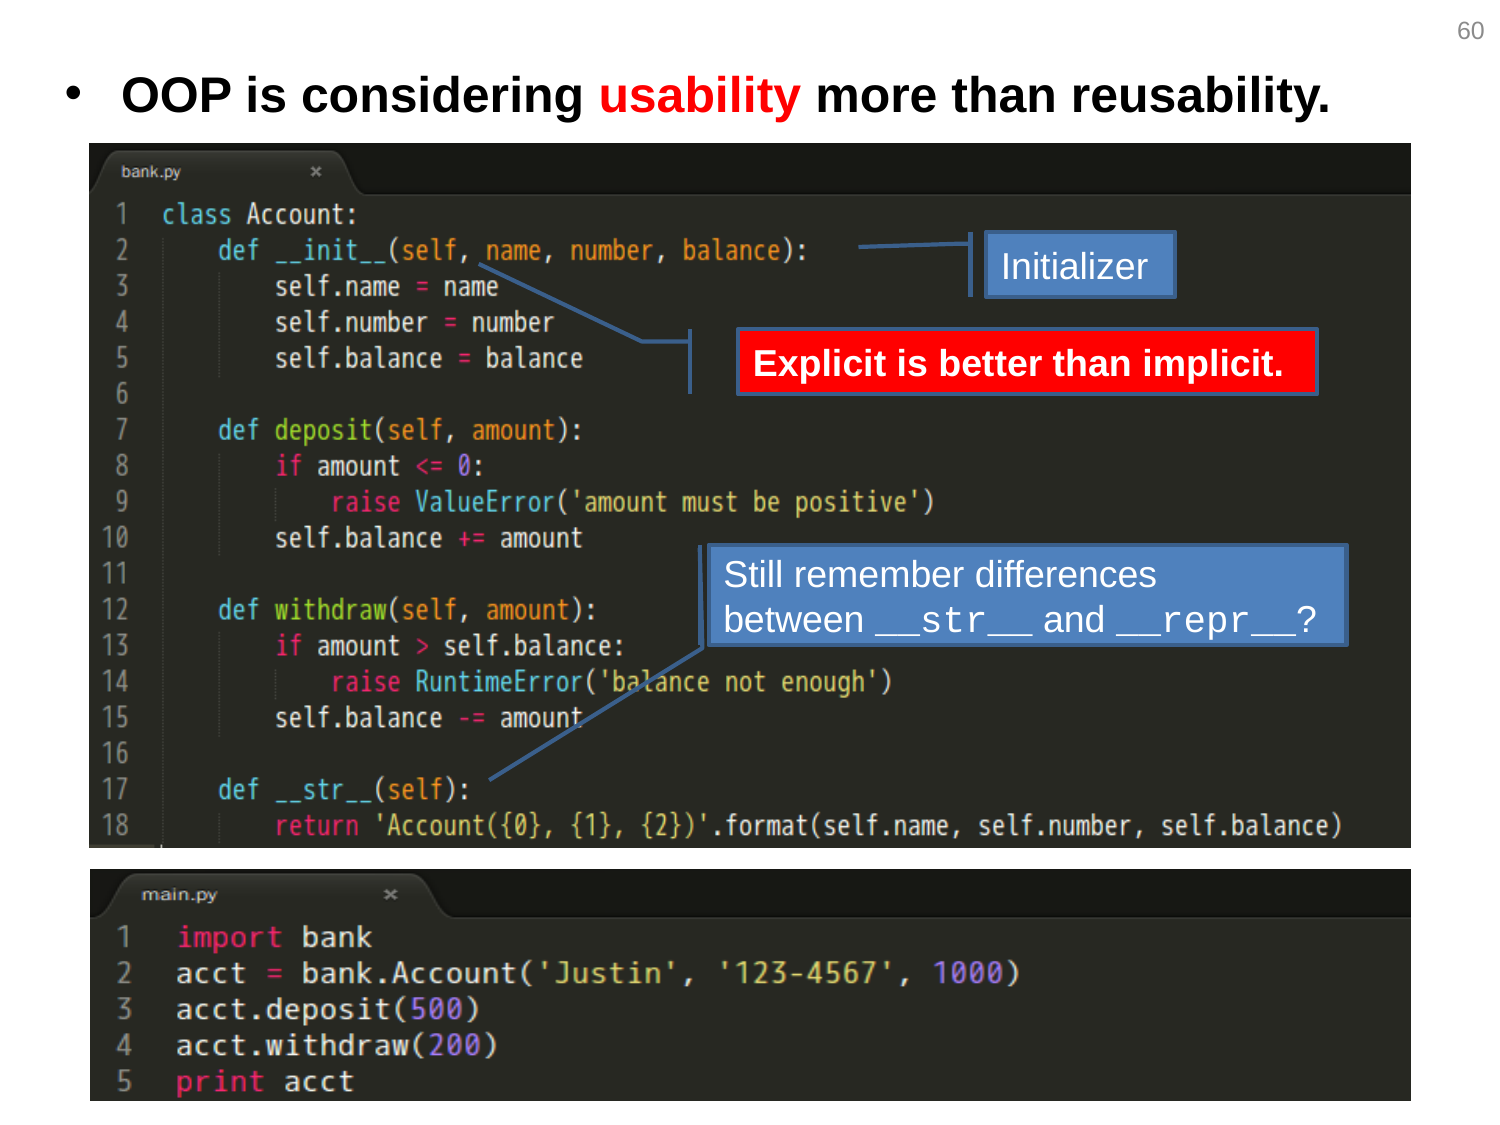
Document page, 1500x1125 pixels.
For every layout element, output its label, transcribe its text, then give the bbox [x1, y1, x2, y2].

slide_number 60 [1149, 0, 1500, 60]
picture [88, 142, 1412, 849]
picture [90, 869, 1412, 1102]
list OOP is considering usability more than reusability. [49, 54, 1436, 797]
